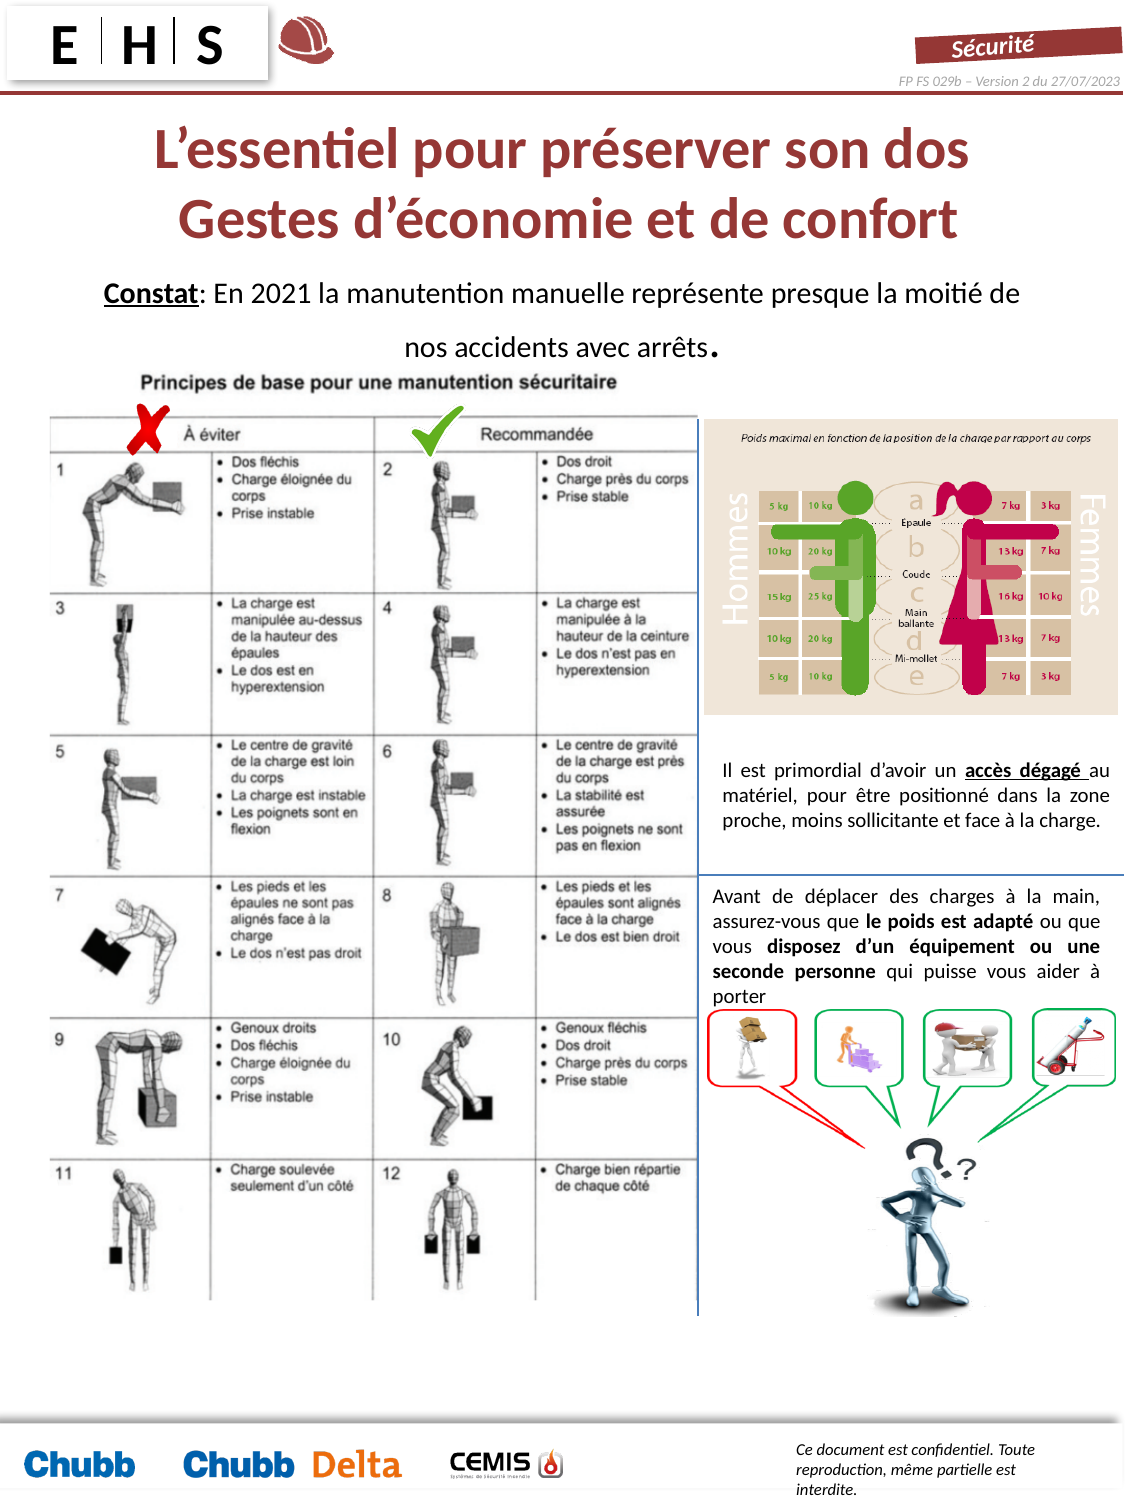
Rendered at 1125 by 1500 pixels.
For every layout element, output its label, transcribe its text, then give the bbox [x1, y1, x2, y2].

subtitle Constat: En 2021 la manutention manuelle représente presque la moitié de nos accidents avec arrêts. [86, 265, 1039, 375]
picture [707, 1008, 1116, 1317]
picture [24, 1448, 563, 1479]
picture [699, 876, 705, 1311]
text_box Avant de déplacer des charges à la main, assurez-vous que le poids est adapté ou que vous disposez d’un équipement ou une seconde personne qui puisse vous aider à porter [709, 884, 1116, 1008]
picture [30, 368, 705, 1311]
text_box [703, 418, 1119, 715]
title L’essentiel pour préserver son dos Gestes d’économie et de confort [101, 97, 1024, 263]
text_box Il est primordial d’avoir un accès dégagé au matériel, pour être positionné dans la zone proche, moins sollicitante et face à la charge. [709, 749, 1125, 840]
text_box FP FS 029b – Version 2 du 27/07/2023 [847, 64, 1125, 97]
